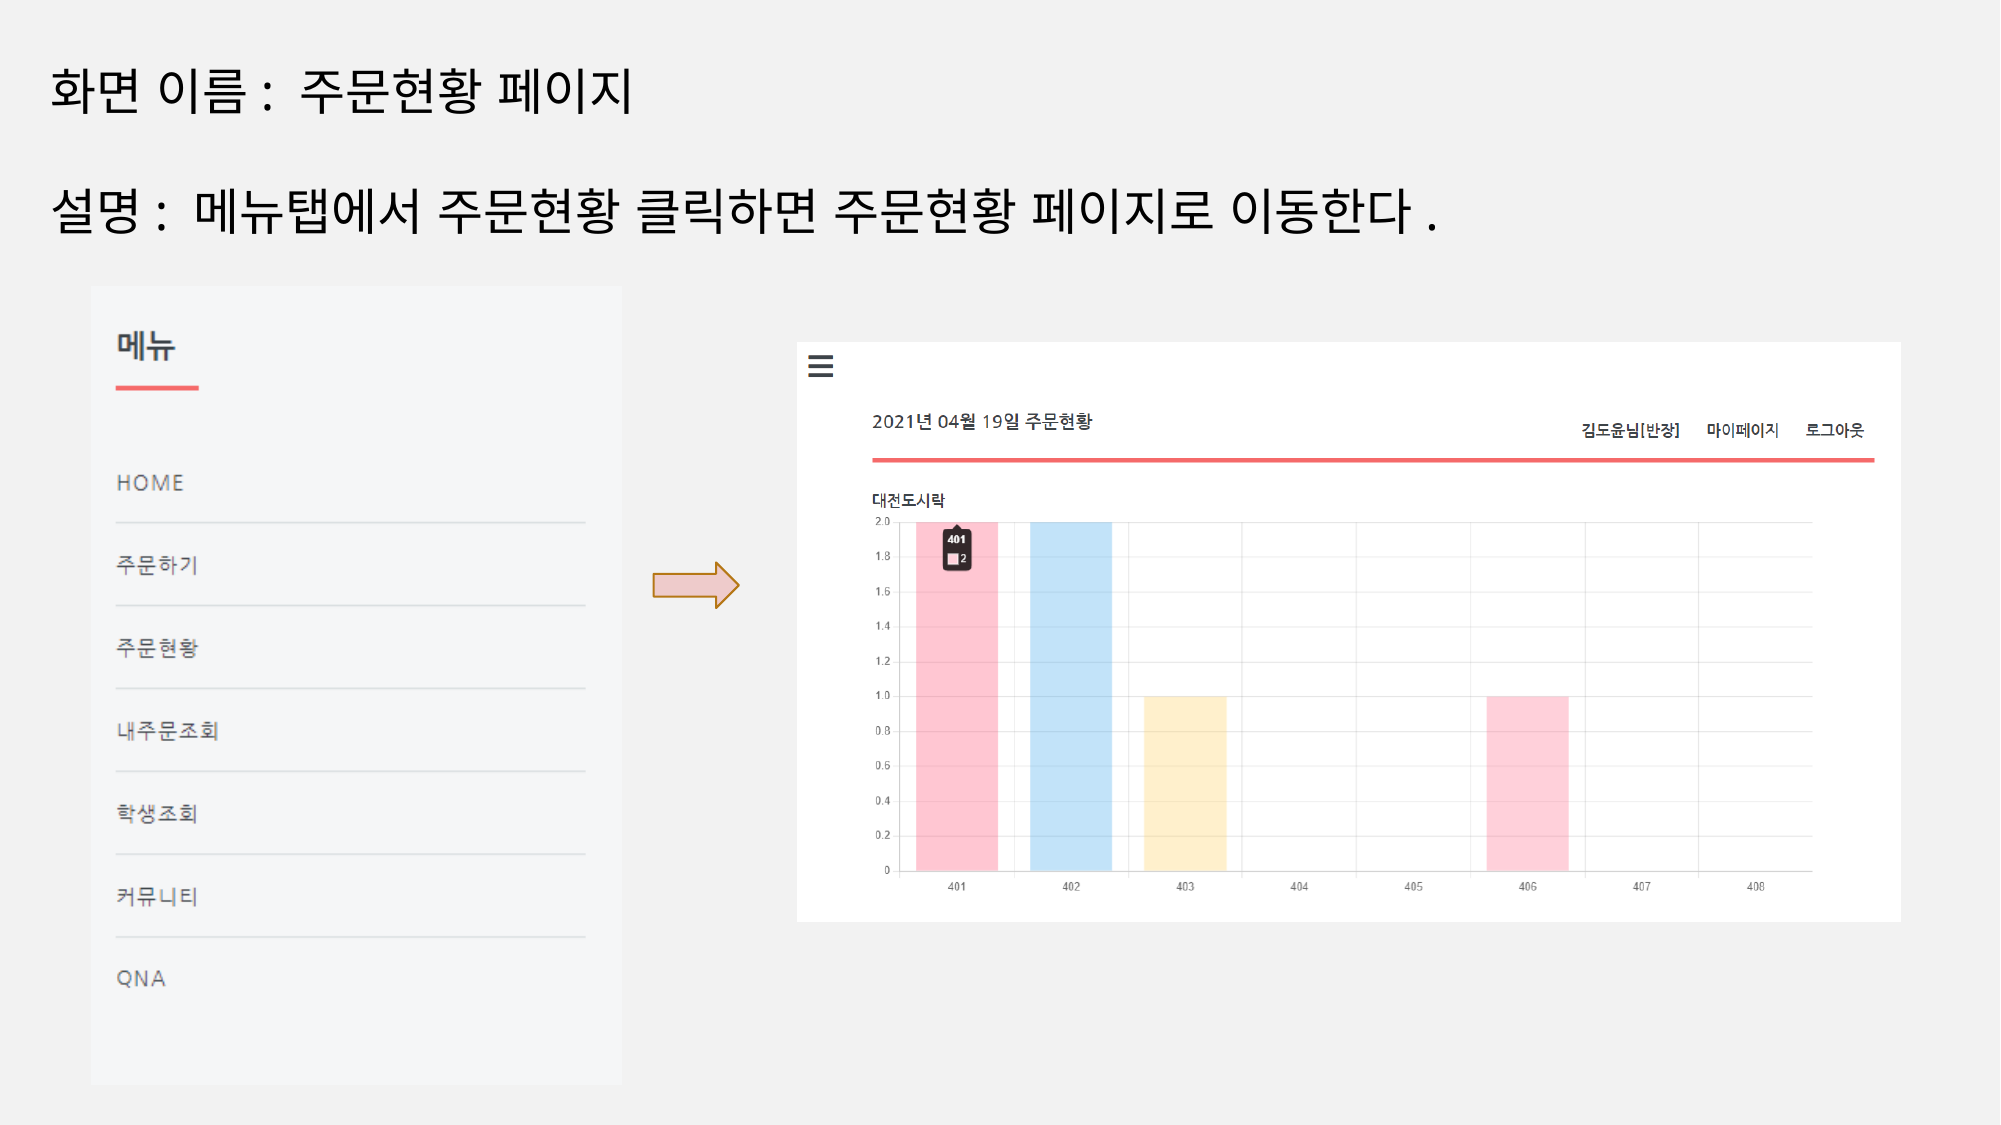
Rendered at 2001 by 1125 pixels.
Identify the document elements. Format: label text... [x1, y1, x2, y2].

picture [797, 342, 1901, 922]
picture [91, 286, 622, 1085]
text_box [652, 561, 740, 609]
text_box 화면 이름: 주문현황 페이지 설명: 메뉴탭에서 주문현황 클릭하면 주문현황 페이지로 이동한다. [36, 52, 1664, 248]
